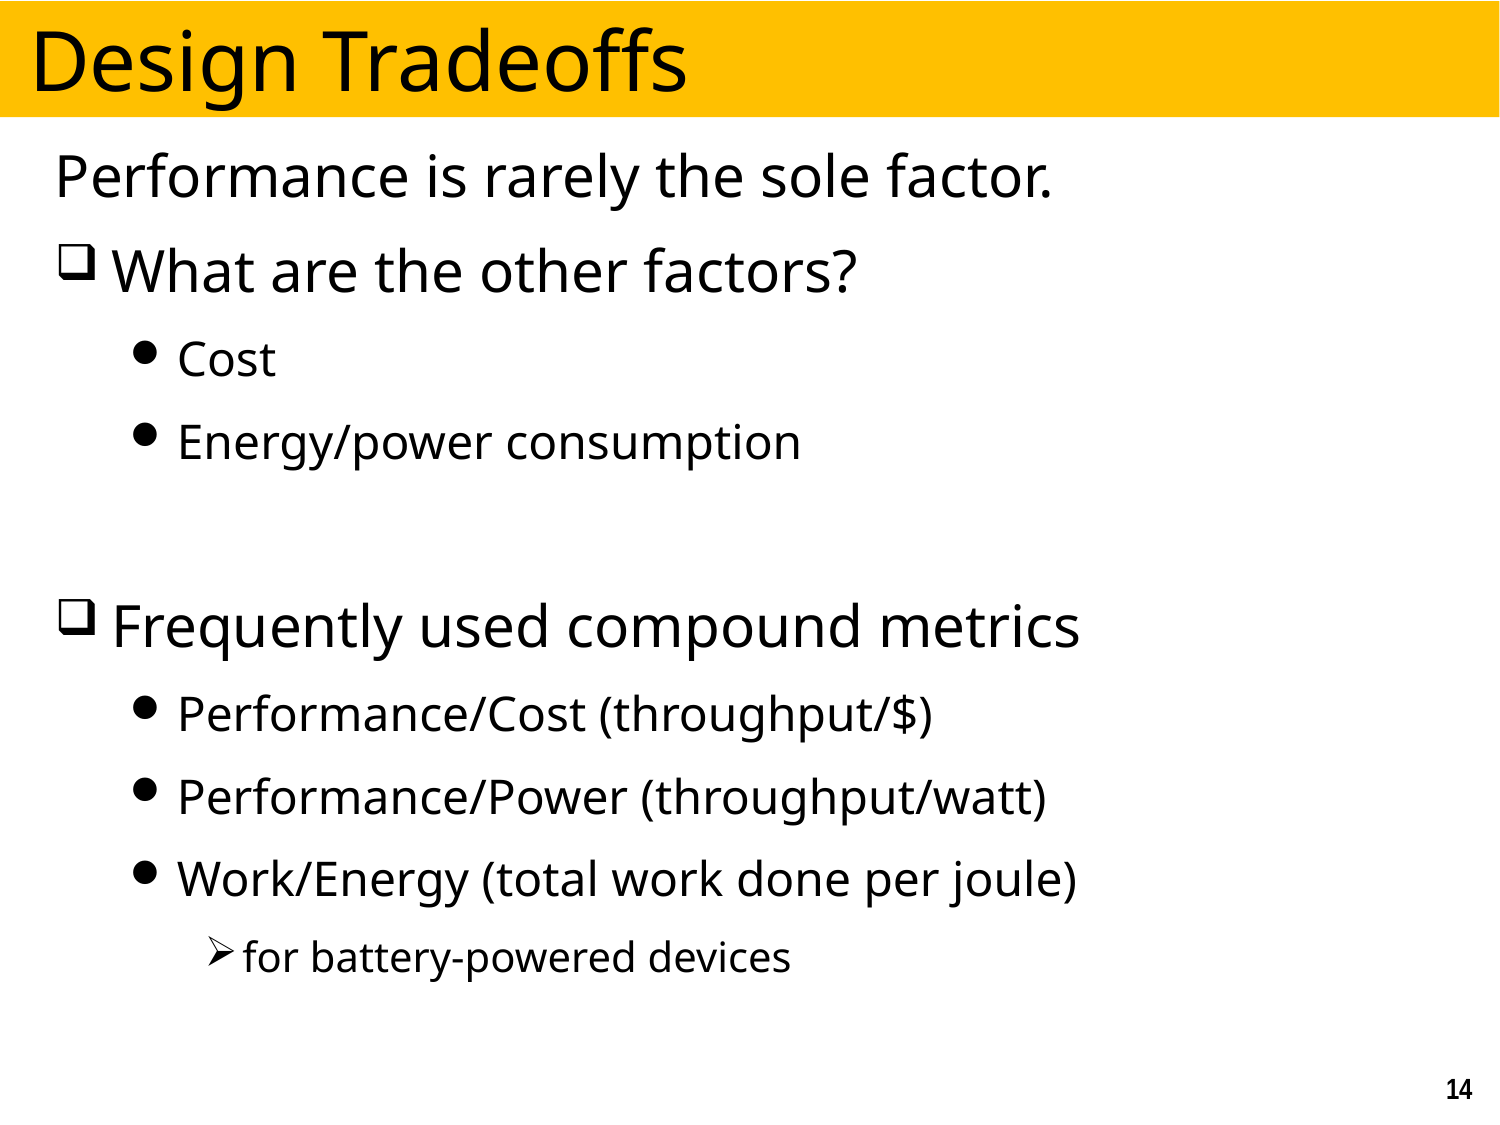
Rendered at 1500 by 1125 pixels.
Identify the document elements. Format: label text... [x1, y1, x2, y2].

slide_number 14 [1424, 1062, 1488, 1113]
list Performance is rarely the sole factor. What are the other factors? Cost Energy/power consumption Frequently used compound metrics Performance/Cost (throughput/$) Performance/Power (throughput/watt) Work/Energy (total work done per joule) for battery-powered devices [24, 115, 1476, 1051]
title Design Tradeoffs [0, 0, 1500, 118]
